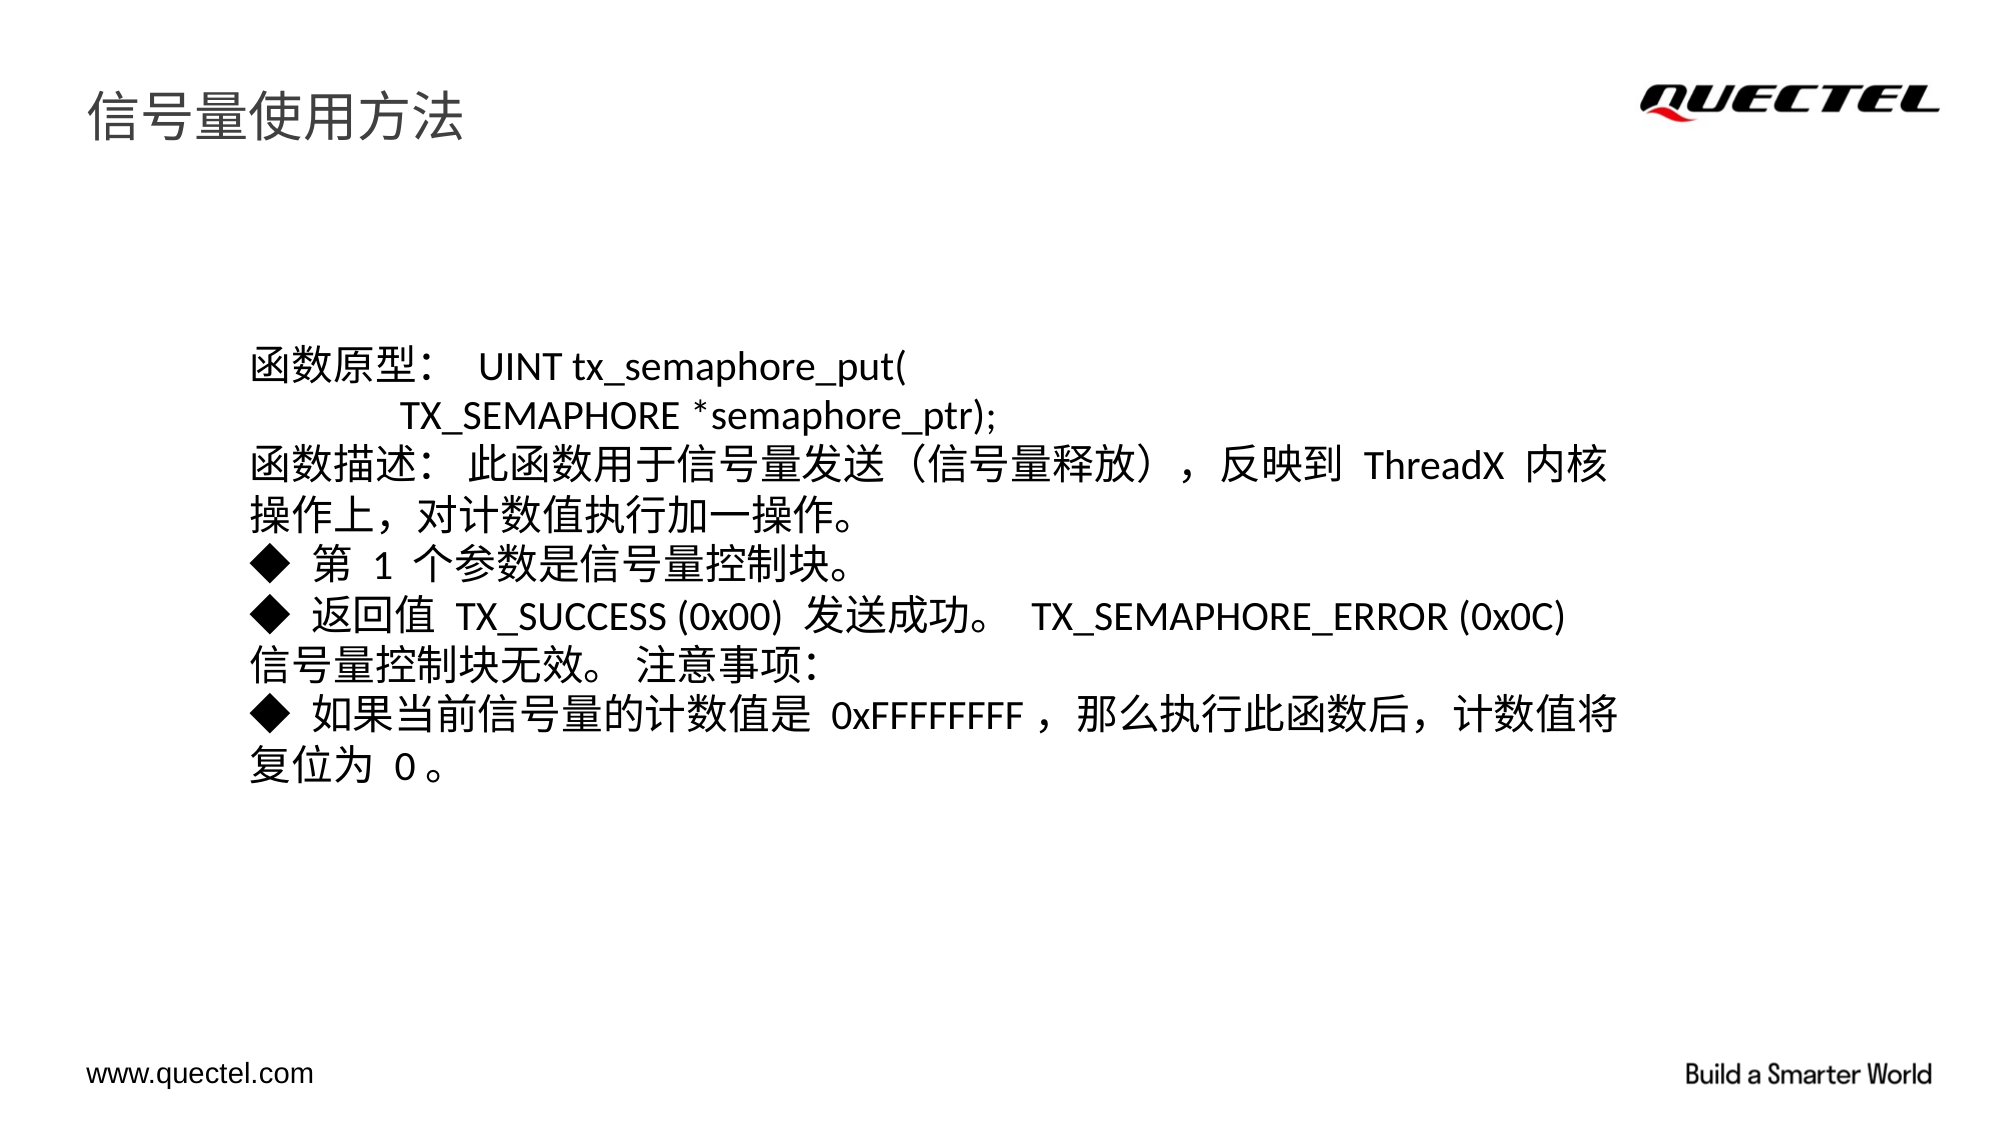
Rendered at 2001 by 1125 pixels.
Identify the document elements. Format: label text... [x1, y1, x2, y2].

title 信号量使用方法 [71, 82, 1887, 156]
picture [1595, 32, 1985, 165]
picture [1637, 1015, 1981, 1125]
text_box 函数原型： UINT tx_semaphore_put( TX_SEMAPHORE *semaphore_ptr); 函数描述： 此函数用于信号量发送（信号量释放），反映到 ThreadX 内核操作上，对计数值执行加一操作。 ◆ 第 1 个参数是信号量控制块。 ◆ 返回值 TX_SUCCESS (0x00) 发送成功。 TX_SEMAPHORE_ERROR (0x0C) 信号量控制块无效。 注意事项： ◆ 如果当前信号量的计数值是 0xFFFFFFFF，那么执行此函数后，计数值将复位为 0。 [235, 330, 1635, 796]
